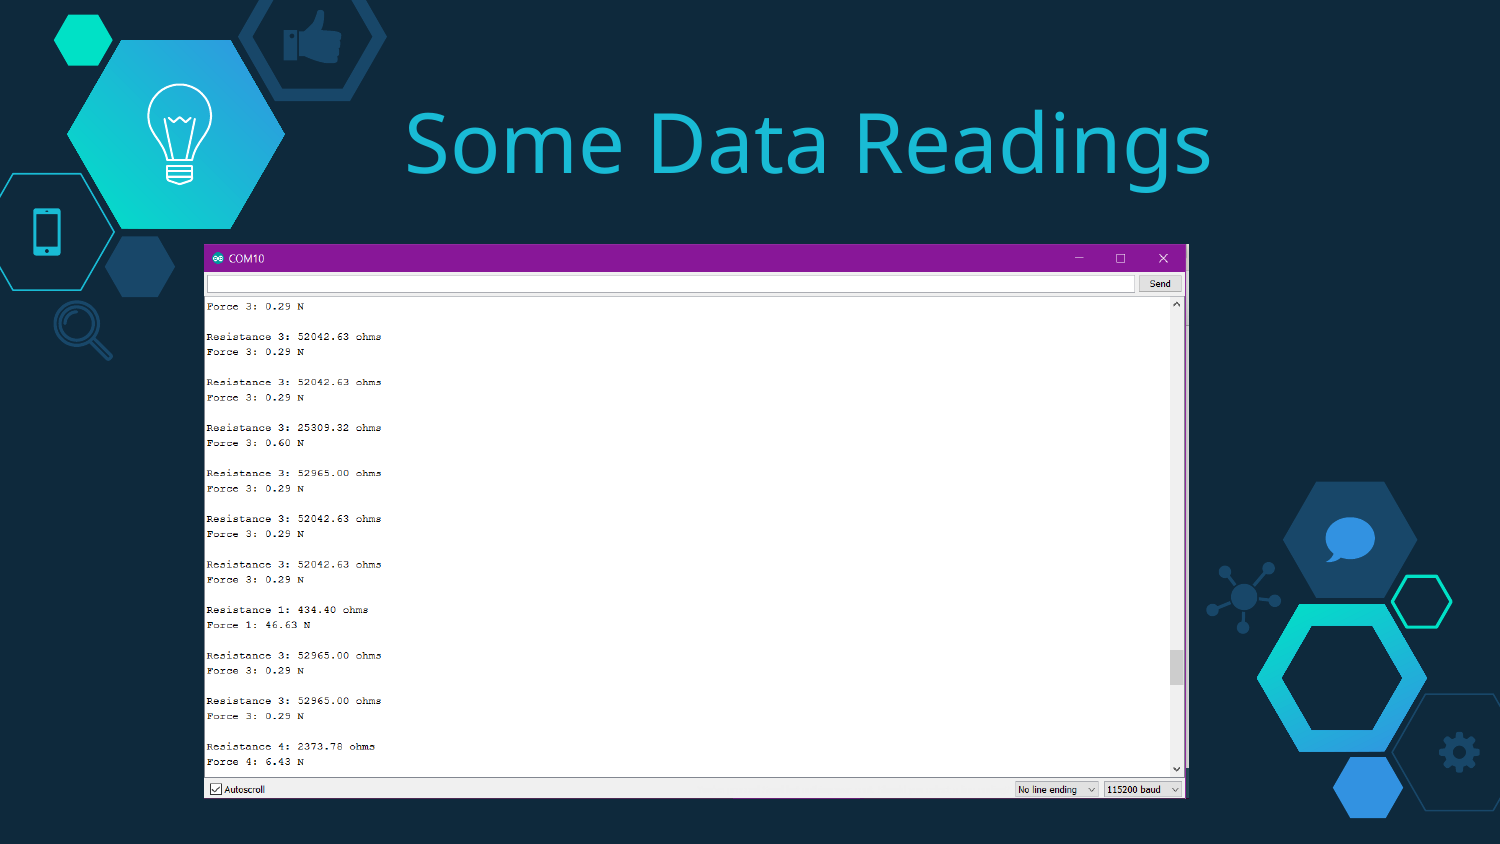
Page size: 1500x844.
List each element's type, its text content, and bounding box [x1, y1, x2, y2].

picture [204, 244, 1189, 799]
title Some Data Readings [389, 75, 1438, 181]
